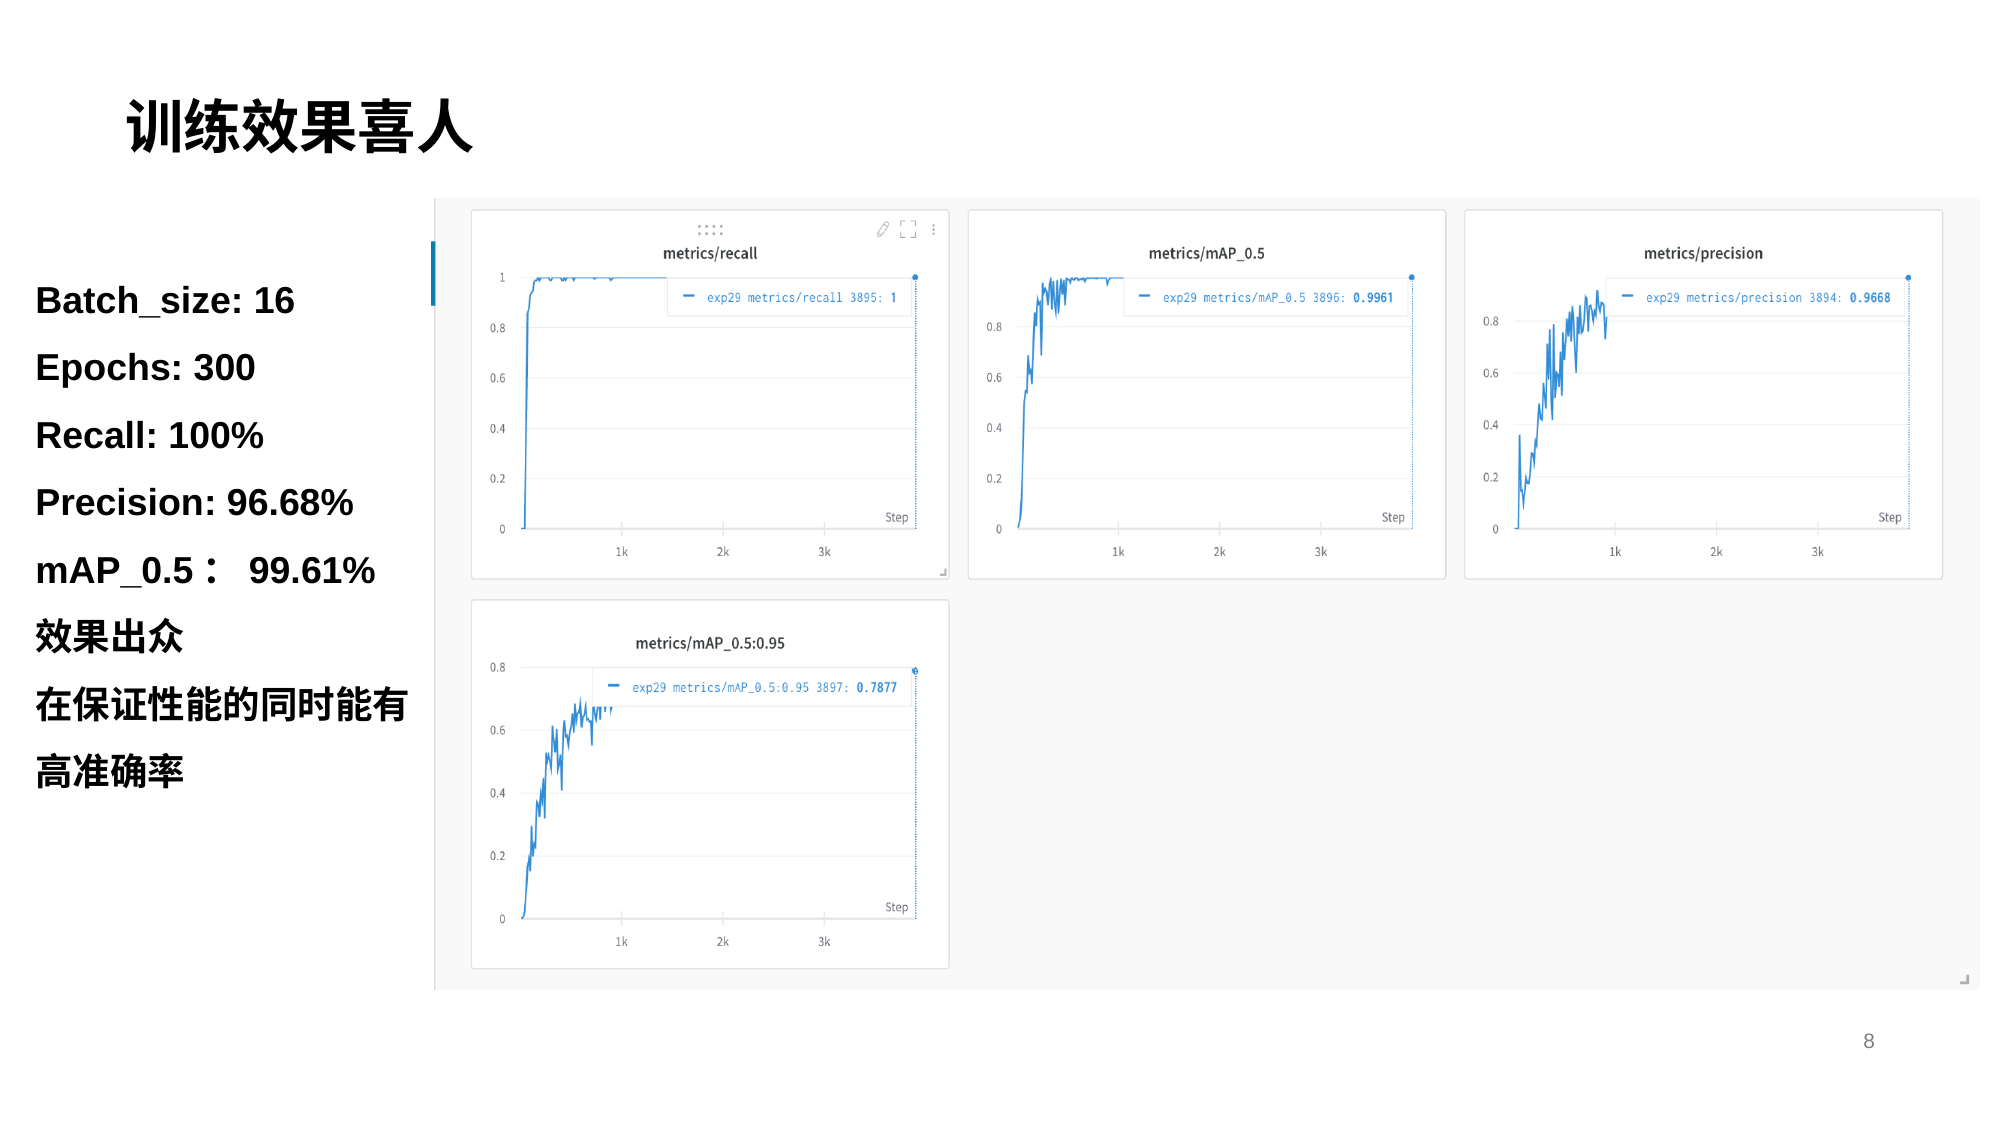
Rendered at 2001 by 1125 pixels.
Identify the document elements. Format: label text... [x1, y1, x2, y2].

slide_number 8 [1412, 1022, 1890, 1057]
text_box Batch_size: 16 Epochs: 300 Recall: 100% Precision: 96.68% mAP_0.5：99.61% 效果出众 在保证性能的同时能有 高准确率 [20, 245, 431, 801]
title 训练效果喜人 [109, 0, 1890, 169]
picture [431, 198, 1980, 990]
